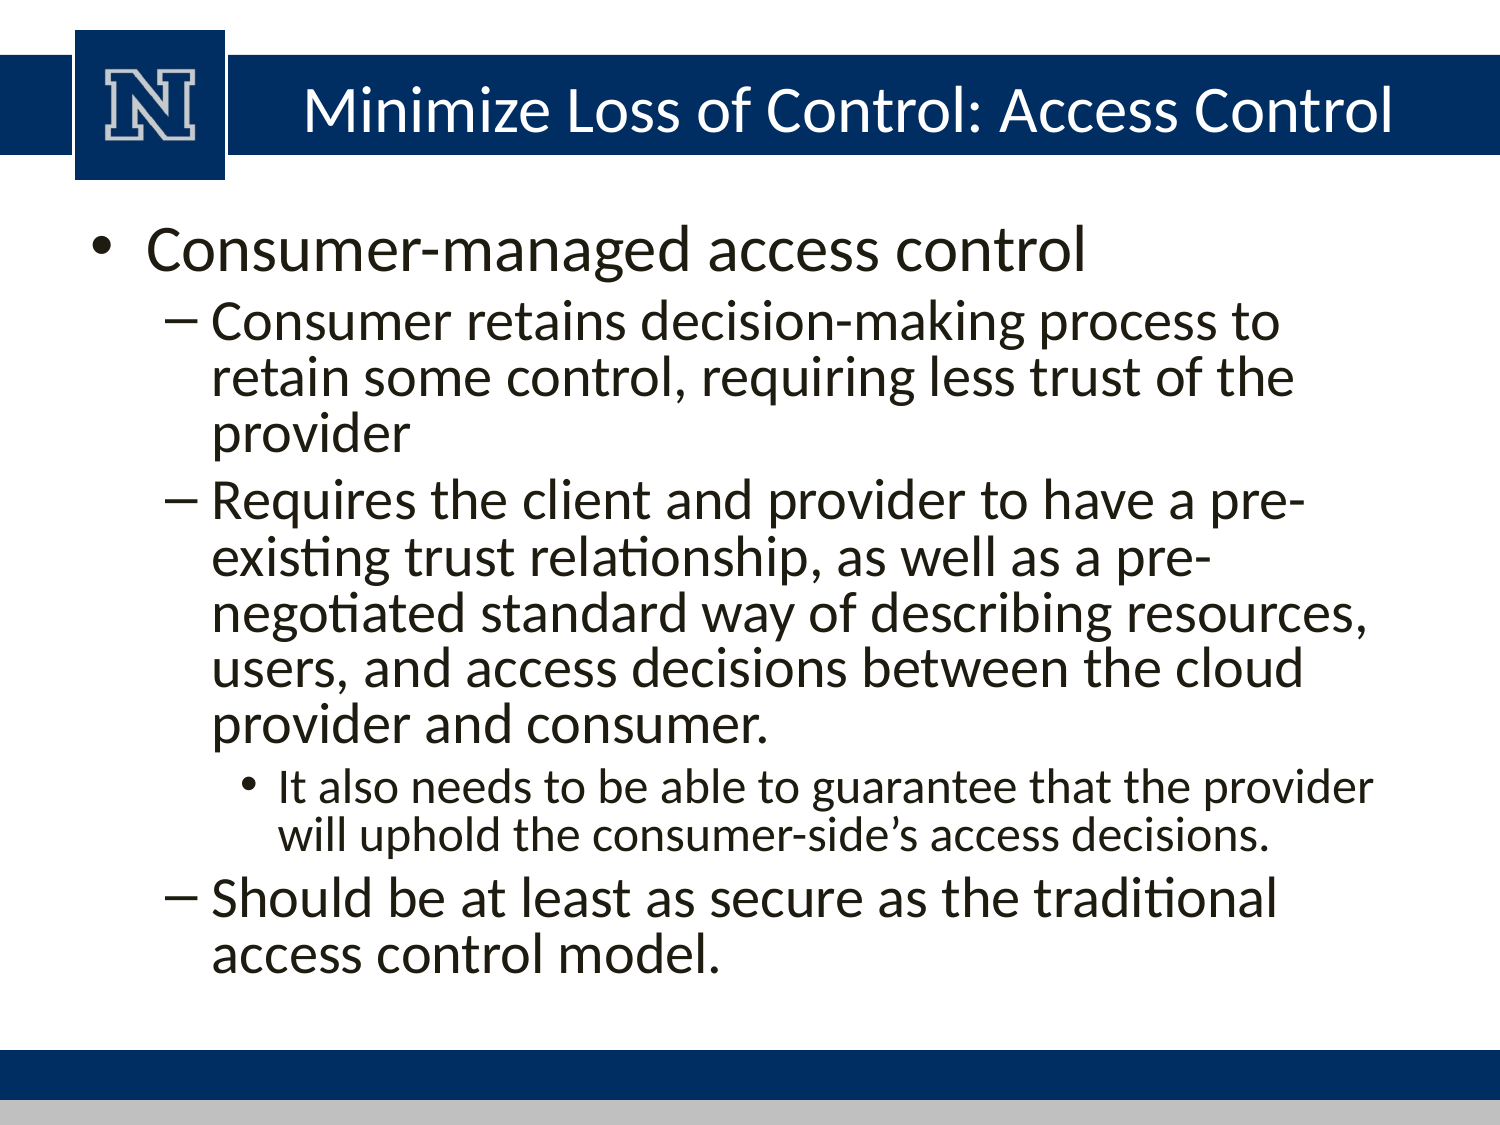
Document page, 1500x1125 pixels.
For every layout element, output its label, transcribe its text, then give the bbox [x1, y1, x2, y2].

picture [75, 30, 225, 180]
list Consumer-managed access control Consumer retains decision-making process to retain some control, requiring less trust of the provider Requires the client and provider to have a pre-existing trust relationship, as well as a pre-negotiated standard way of describing resources, users, and access decisions between the cloud provider and consumer. It also needs to be able to guarantee that the provider will uphold the consumer-side’s access decisions. Should be at least as secure as the traditional access control model. [75, 212, 1425, 1005]
title Minimize Loss of Control: Access Control [287, 12, 1475, 200]
